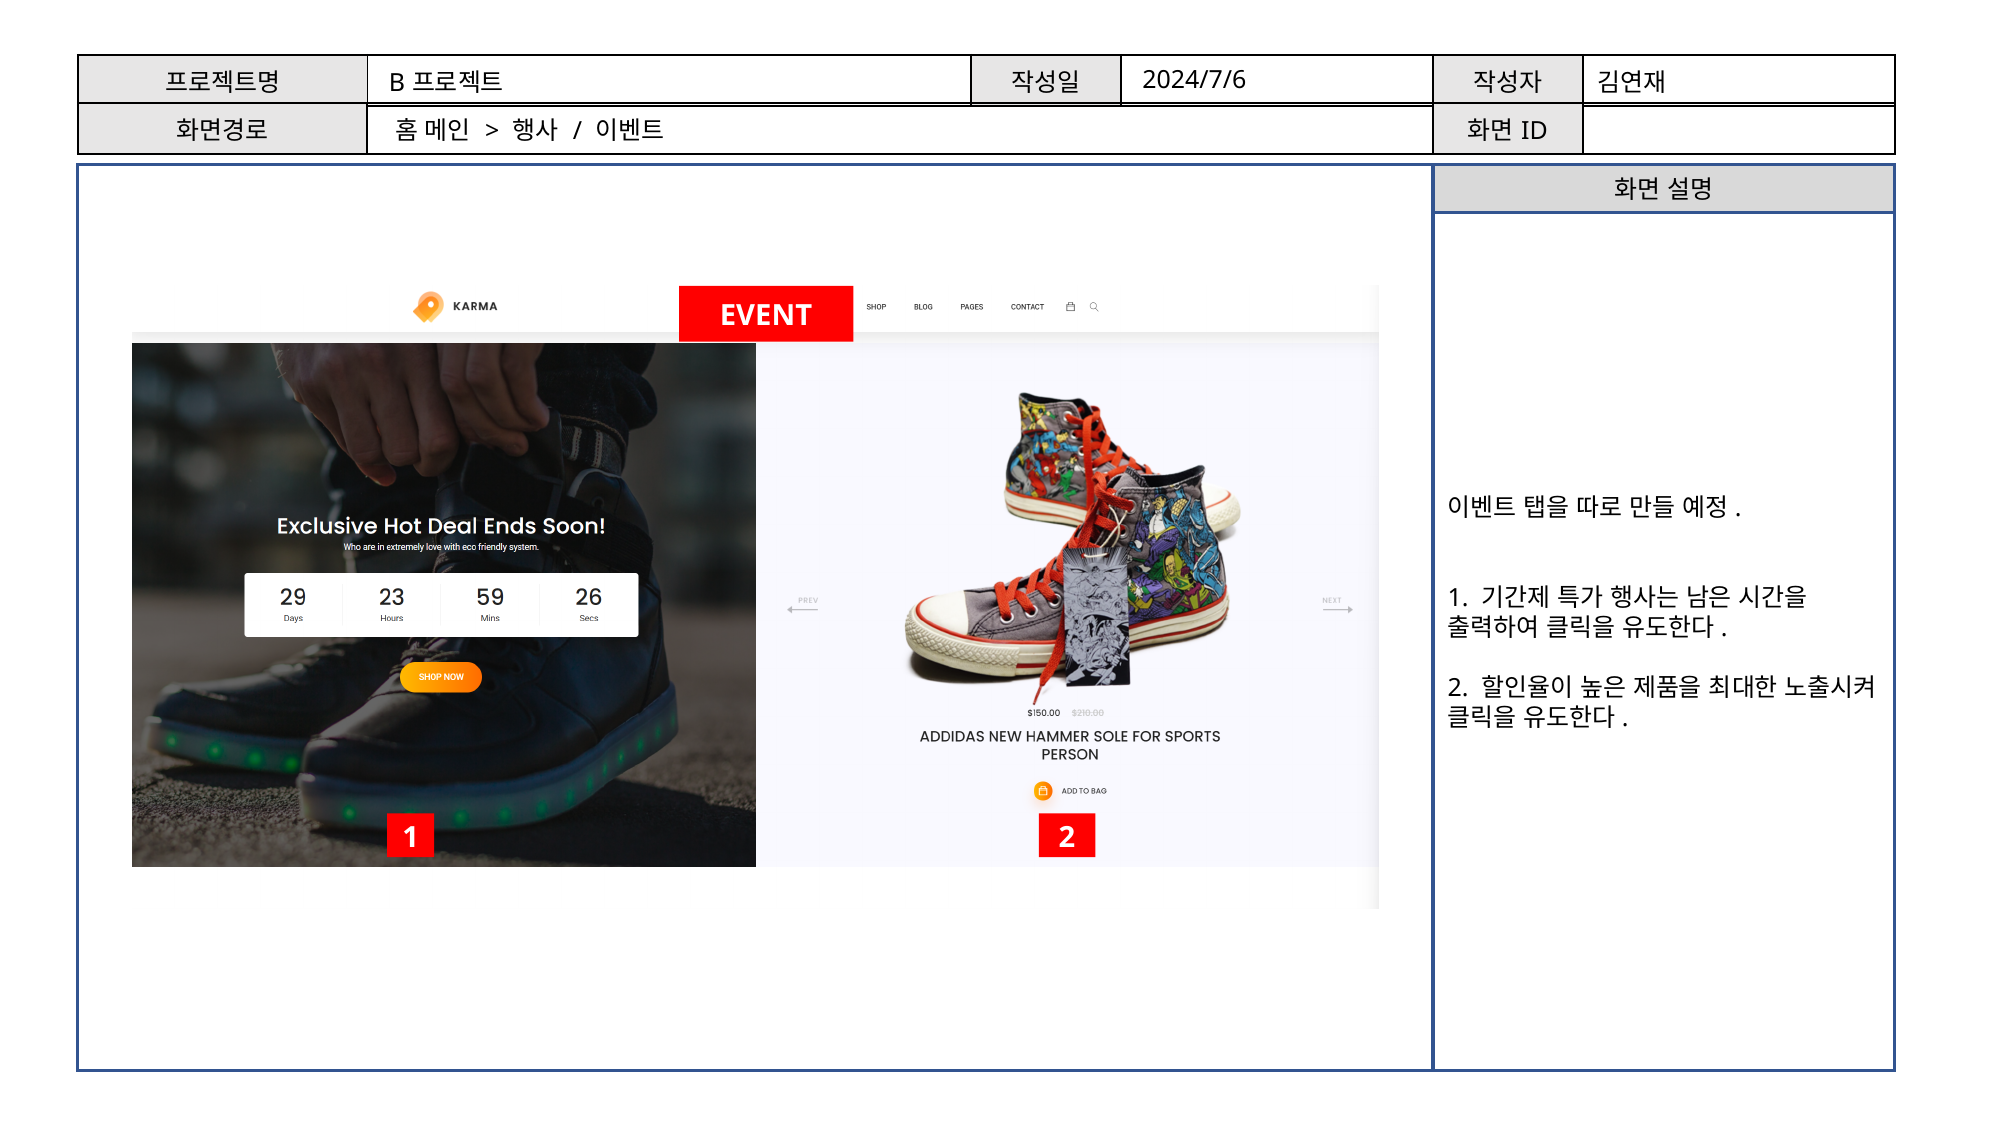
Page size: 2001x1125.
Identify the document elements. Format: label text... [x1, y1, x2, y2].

text_box [77, 164, 1432, 1071]
table_header 김연재 [1584, 56, 1894, 102]
table_header 작성일 [972, 56, 1120, 102]
picture [132, 285, 1379, 909]
table_header 작성자 [1434, 56, 1582, 102]
text_box 이벤트 탭을 따로 만들 예정. 1. 기간제 특가 행사는 남은 시간을 출력하여 클릭을 유도한다. 2. 할인율이 높은 제품을 최대한 노출시켜 클릭을 유도한다. [1432, 212, 1896, 1071]
table_header 화면ID [1434, 104, 1582, 153]
table_header 2024/7/6 [1122, 56, 1432, 102]
table_header 화면경로 [79, 104, 366, 153]
text_box 화면 설명 [1432, 164, 1896, 212]
table_header [1584, 104, 1894, 153]
table_header B프로젝트 [368, 56, 970, 102]
table_header 홈 메인 > 행사 / 이벤트 [368, 104, 1432, 153]
table_header 프로젝트명 [79, 56, 367, 102]
